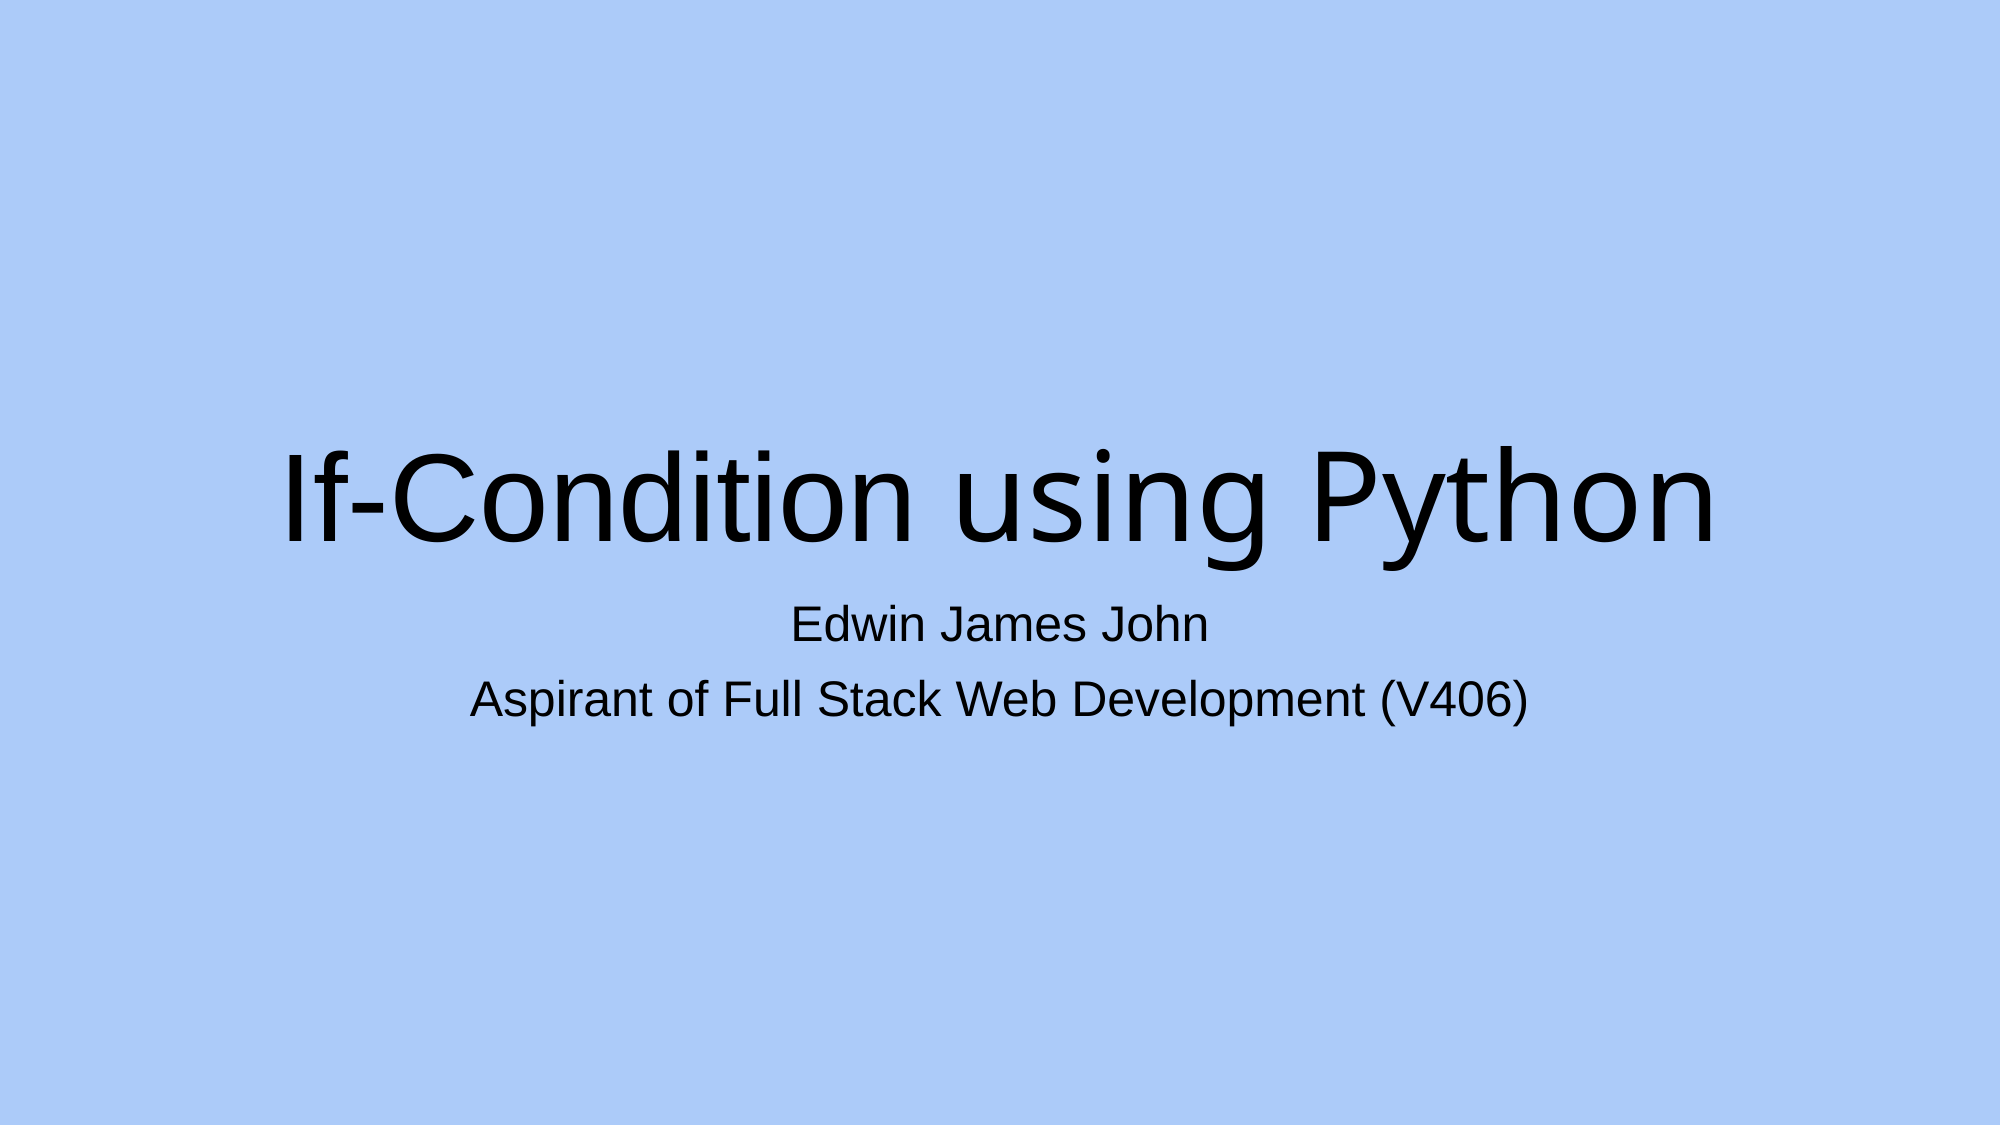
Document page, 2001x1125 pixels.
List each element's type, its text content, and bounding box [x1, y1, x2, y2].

title If-Condition using Python [249, 184, 1750, 576]
subtitle Edwin James John Aspirant of Full Stack Web Development (V406) [249, 590, 1750, 863]
